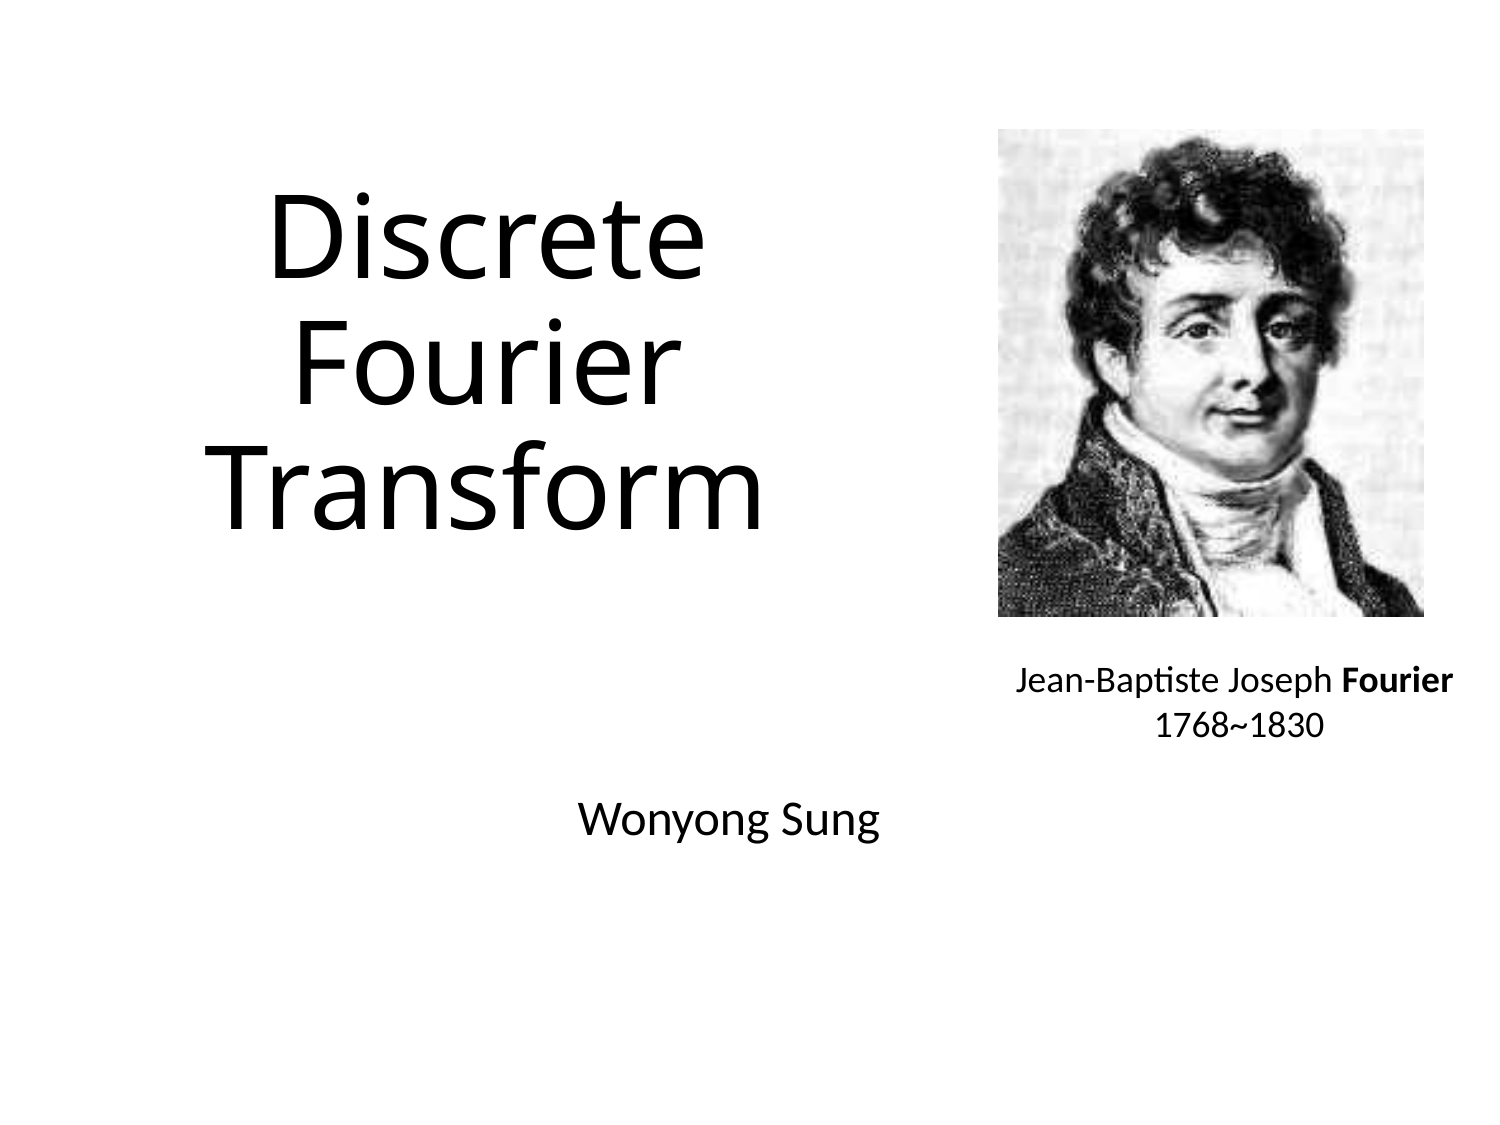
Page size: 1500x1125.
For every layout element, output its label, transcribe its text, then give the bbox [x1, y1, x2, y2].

picture [998, 129, 1424, 617]
subtitle Wonyong Sung [166, 784, 1292, 1057]
title Discrete Fourier Transform [145, 170, 829, 563]
text_box Jean-Baptiste Joseph Fourier 1768~1830 [1001, 647, 1477, 753]
